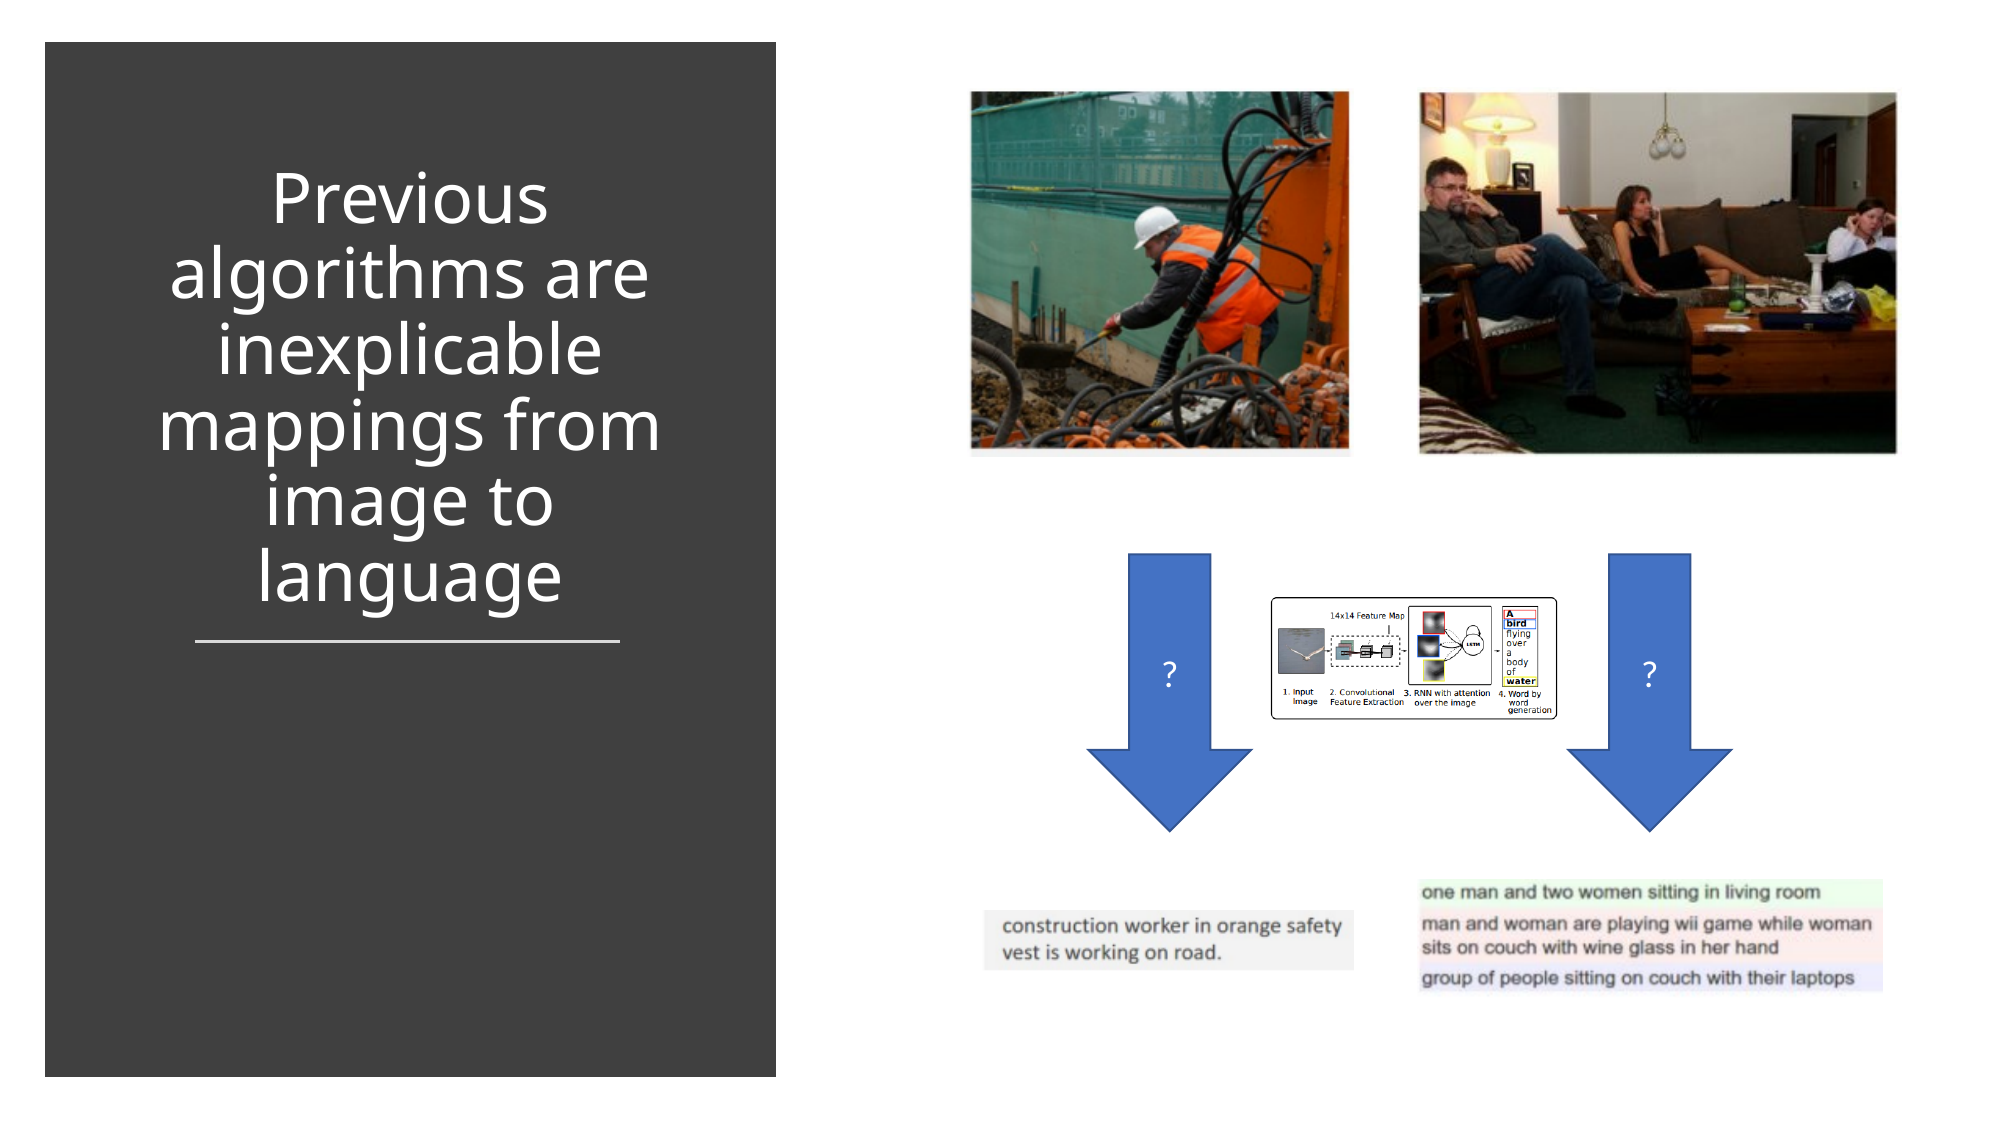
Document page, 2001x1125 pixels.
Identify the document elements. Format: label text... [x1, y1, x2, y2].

picture [980, 910, 1354, 972]
text_box [54, 52, 767, 1067]
picture [1259, 591, 1568, 730]
text_box ? [1566, 553, 1734, 833]
text_box ? [1086, 553, 1254, 833]
text_box Previous algorithms are inexplicable mappings from image to language [110, 149, 711, 624]
picture [1417, 879, 1883, 1000]
picture [1417, 87, 1902, 457]
picture [967, 87, 1354, 457]
